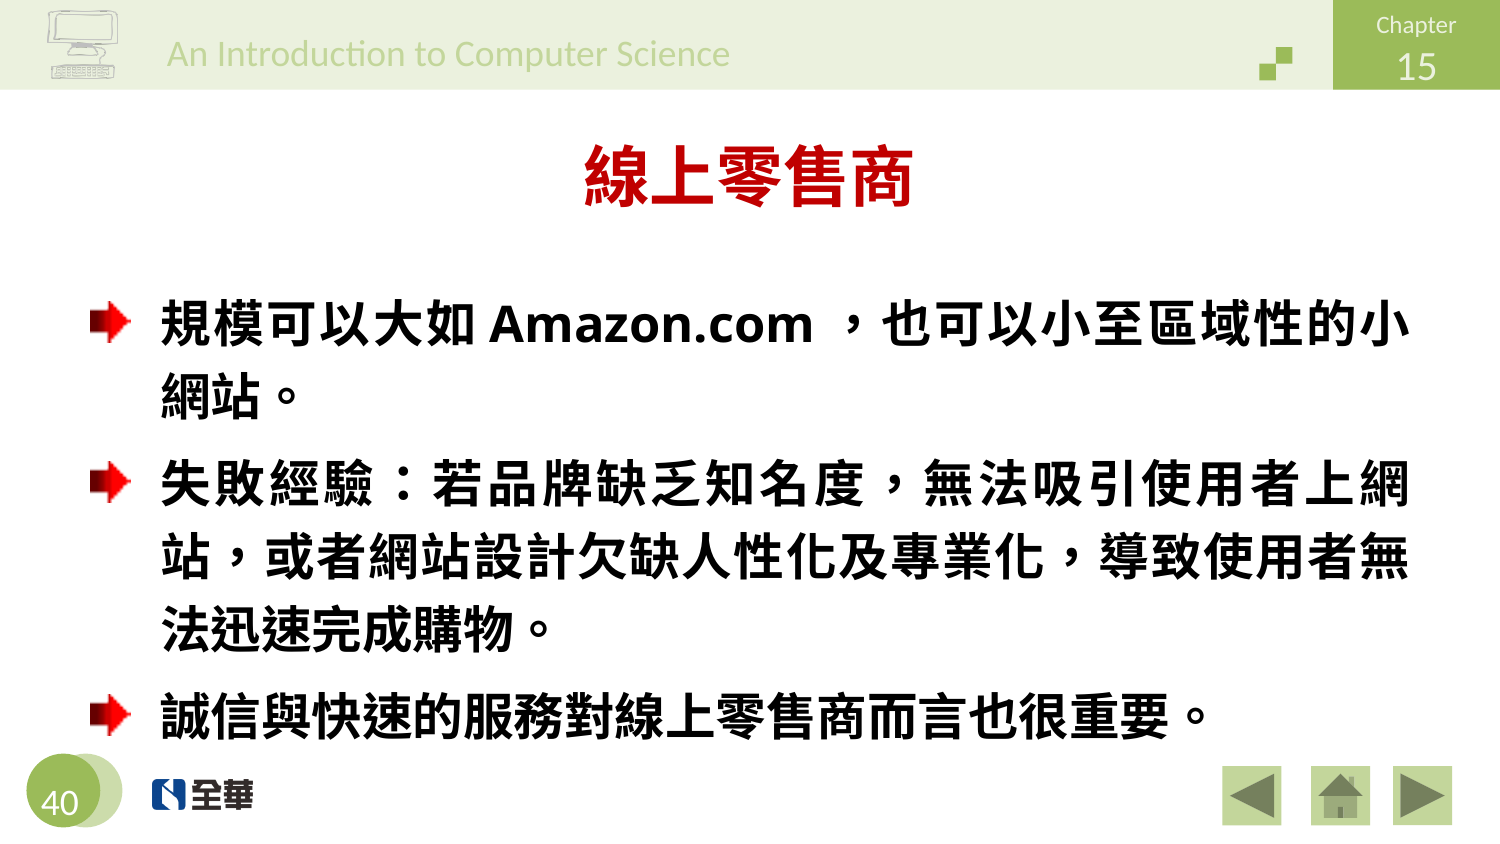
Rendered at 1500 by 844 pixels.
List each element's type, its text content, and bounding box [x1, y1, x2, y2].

picture [90, 301, 131, 343]
picture [152, 779, 253, 810]
title 線上零售商 [75, 104, 1425, 245]
picture [90, 461, 131, 503]
list 規模可以大如Amazon.com，也可以小至區域性的小網站。 失敗經驗：若品牌缺乏知名度，無法吸引使用者上網站，或者網站設計欠缺人性化及專業化，導致使用者無法迅速完成購物。 誠信與快速的服務對線上零售商而言也很重要。 [75, 272, 1425, 754]
picture [47, 10, 118, 79]
picture [90, 694, 131, 736]
